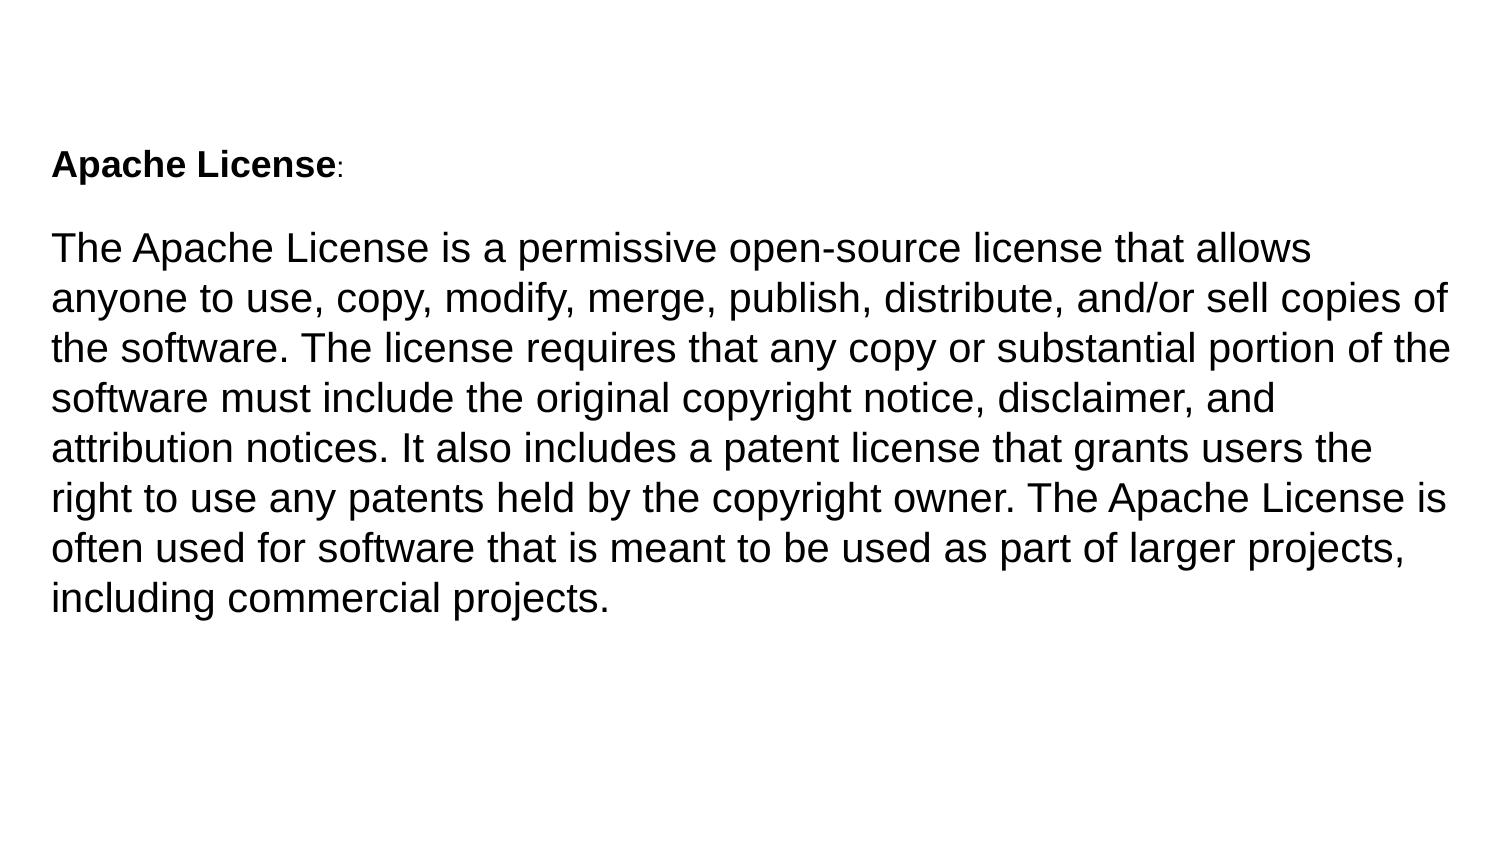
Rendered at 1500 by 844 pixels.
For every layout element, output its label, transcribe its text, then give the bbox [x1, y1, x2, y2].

text_box Apache License: The Apache License is a permissive open-source license that allows anyone to use, copy, modify, merge, publish, distribute, and/or sell copies of the software. The license requires that any copy or substantial portion of the software must include the original copyright notice, disclaimer, and attribution notices. It also includes a patent license that grants users the right to use any patents held by the copyright owner. The Apache License is often used for software that is meant to be used as part of larger projects, including commercial projects. [36, 133, 1472, 628]
